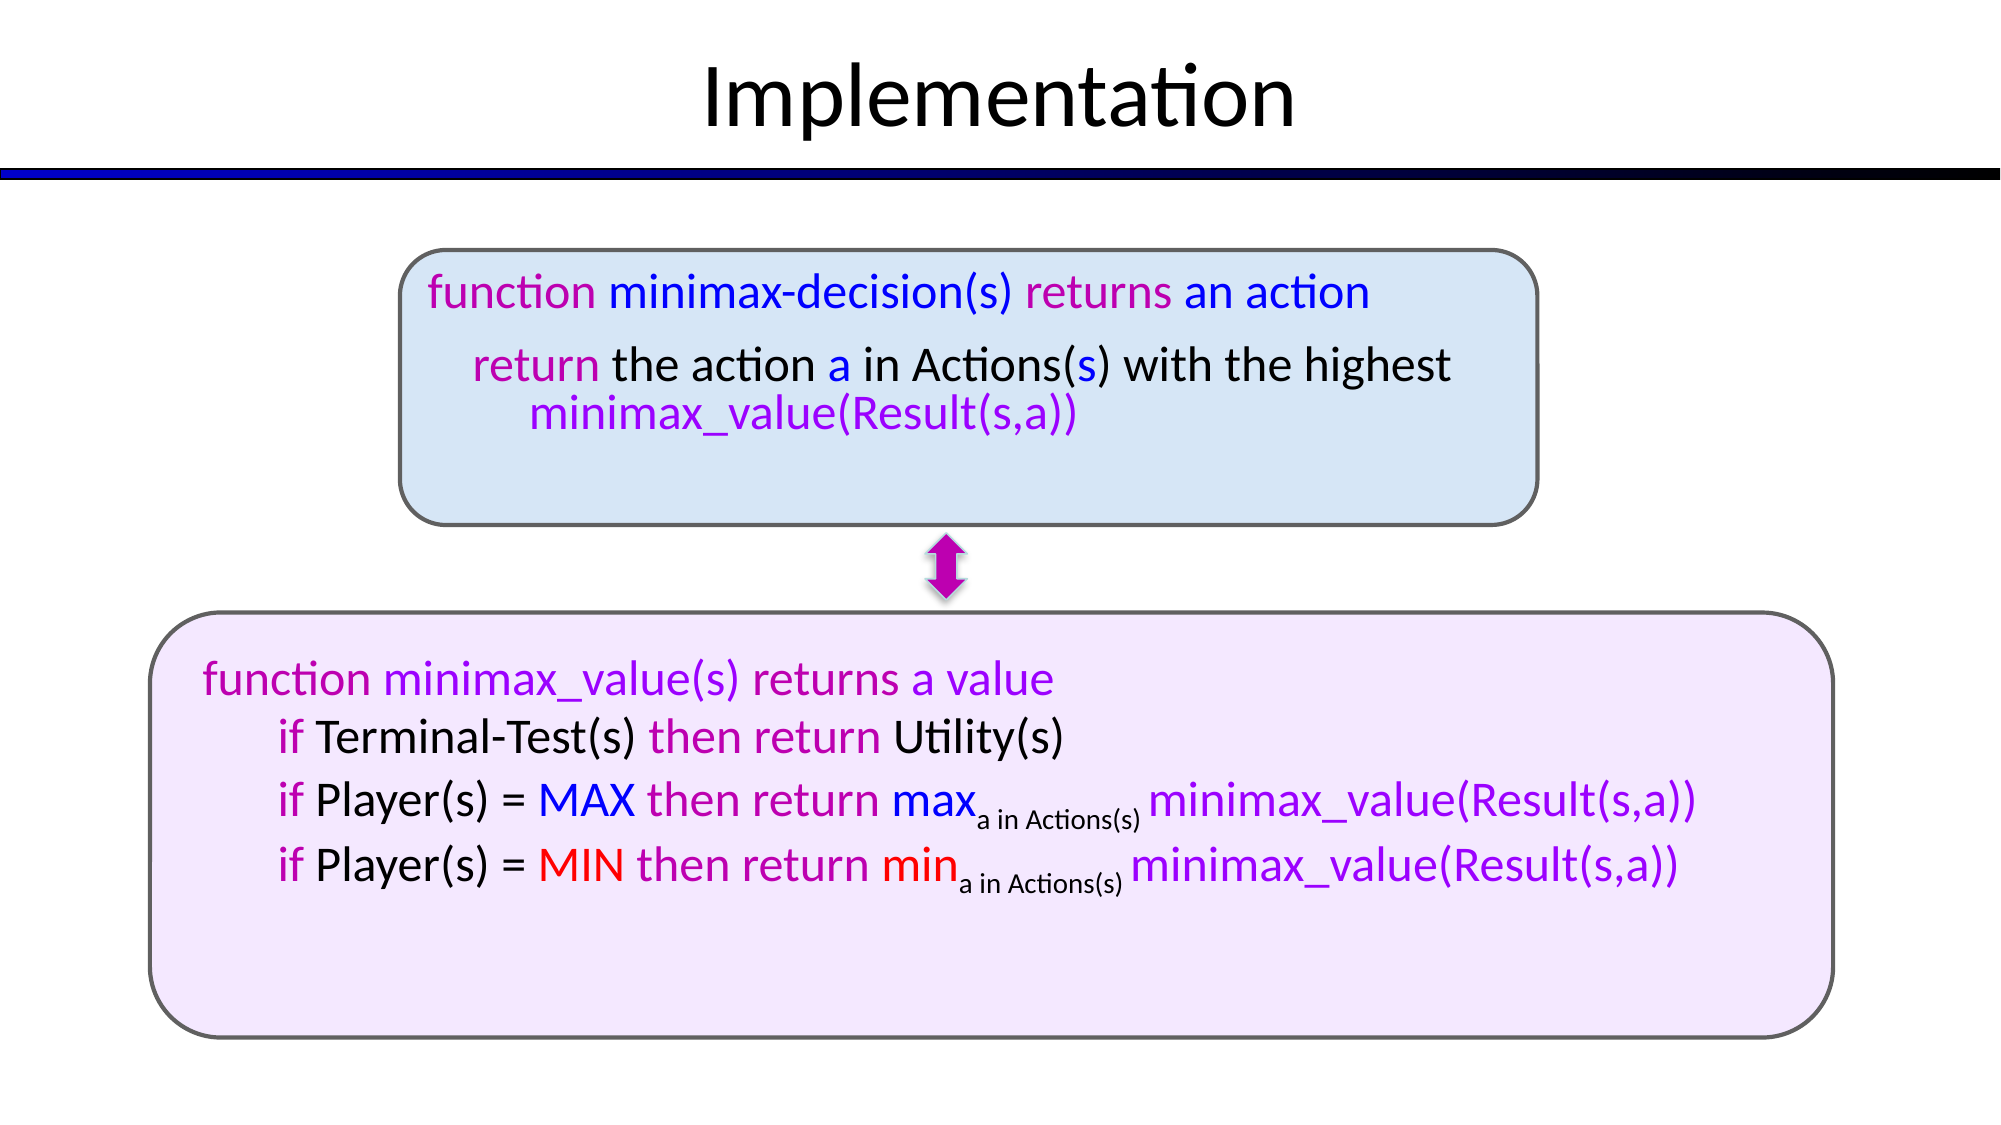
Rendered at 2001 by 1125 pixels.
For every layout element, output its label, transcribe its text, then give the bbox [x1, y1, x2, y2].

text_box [149, 612, 1901, 1038]
title Implementation [0, 0, 2000, 184]
text_box function minimax-decision(s) returns an action return the action a in Actions(s) with the highest minimax_value(Result(s,a)) [412, 262, 1500, 513]
text_box [397, 247, 1540, 528]
text_box [924, 532, 969, 601]
